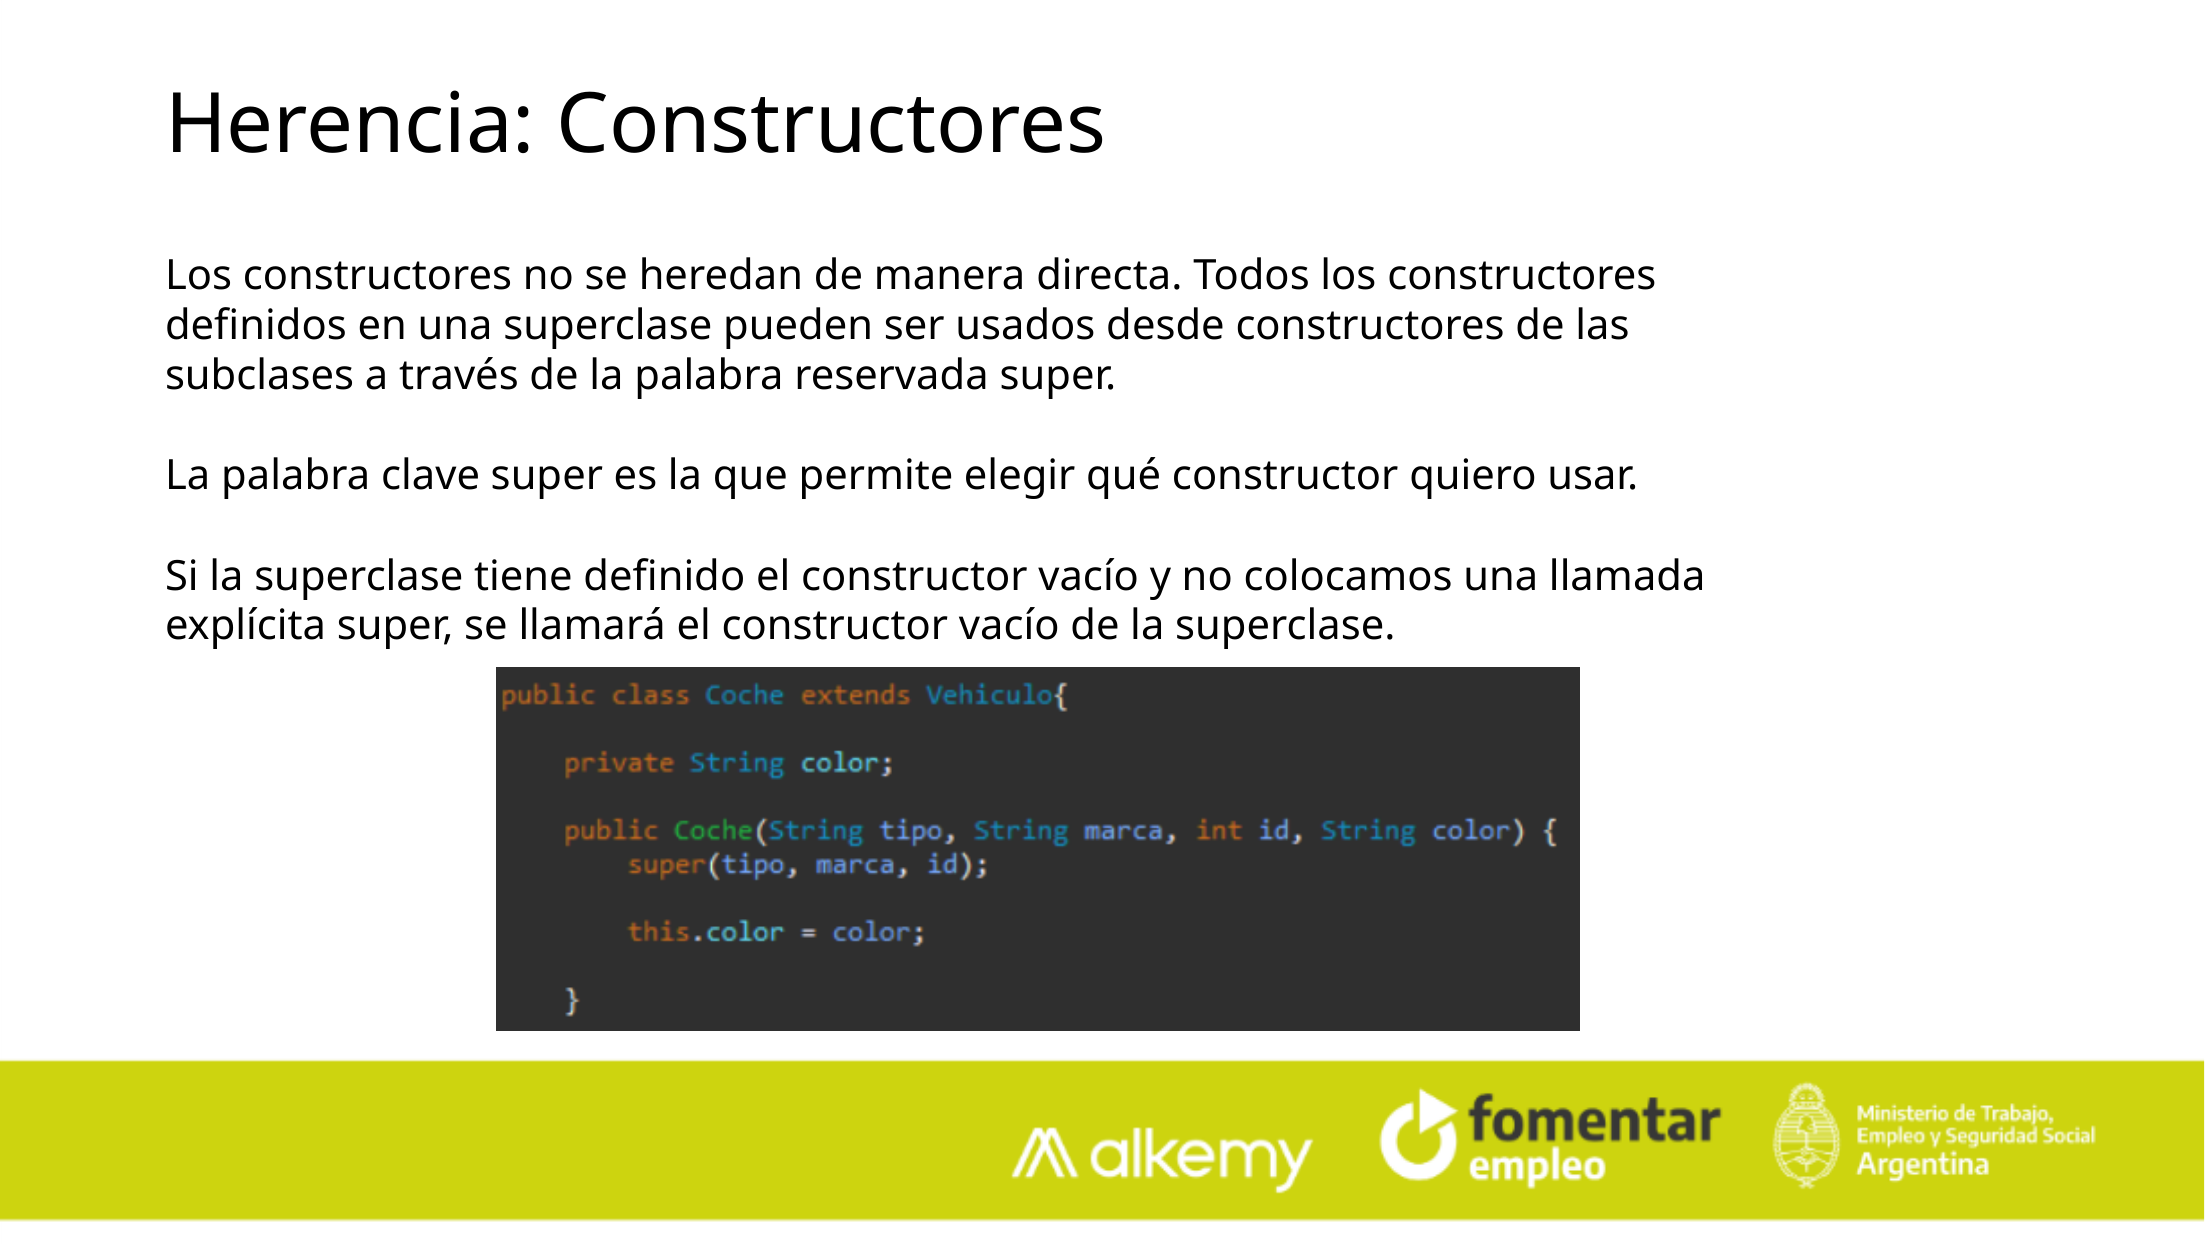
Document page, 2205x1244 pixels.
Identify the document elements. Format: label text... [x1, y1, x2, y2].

text_box Los constructores no se heredan de manera directa. Todos los constructores definidos en una superclase pueden ser usados desde constructores de las subclases a través de la palabra reservada super. La palabra clave super es la que permite elegir qué constructor quiero usar. Si la superclase tiene definido el constructor vacío y no colocamos una llamada explícita super, se llamará el constructor vacío de la superclase. [150, 233, 1836, 664]
text_box Herencia: Constructores [149, 53, 1289, 184]
picture [0, 0, 2205, 1244]
